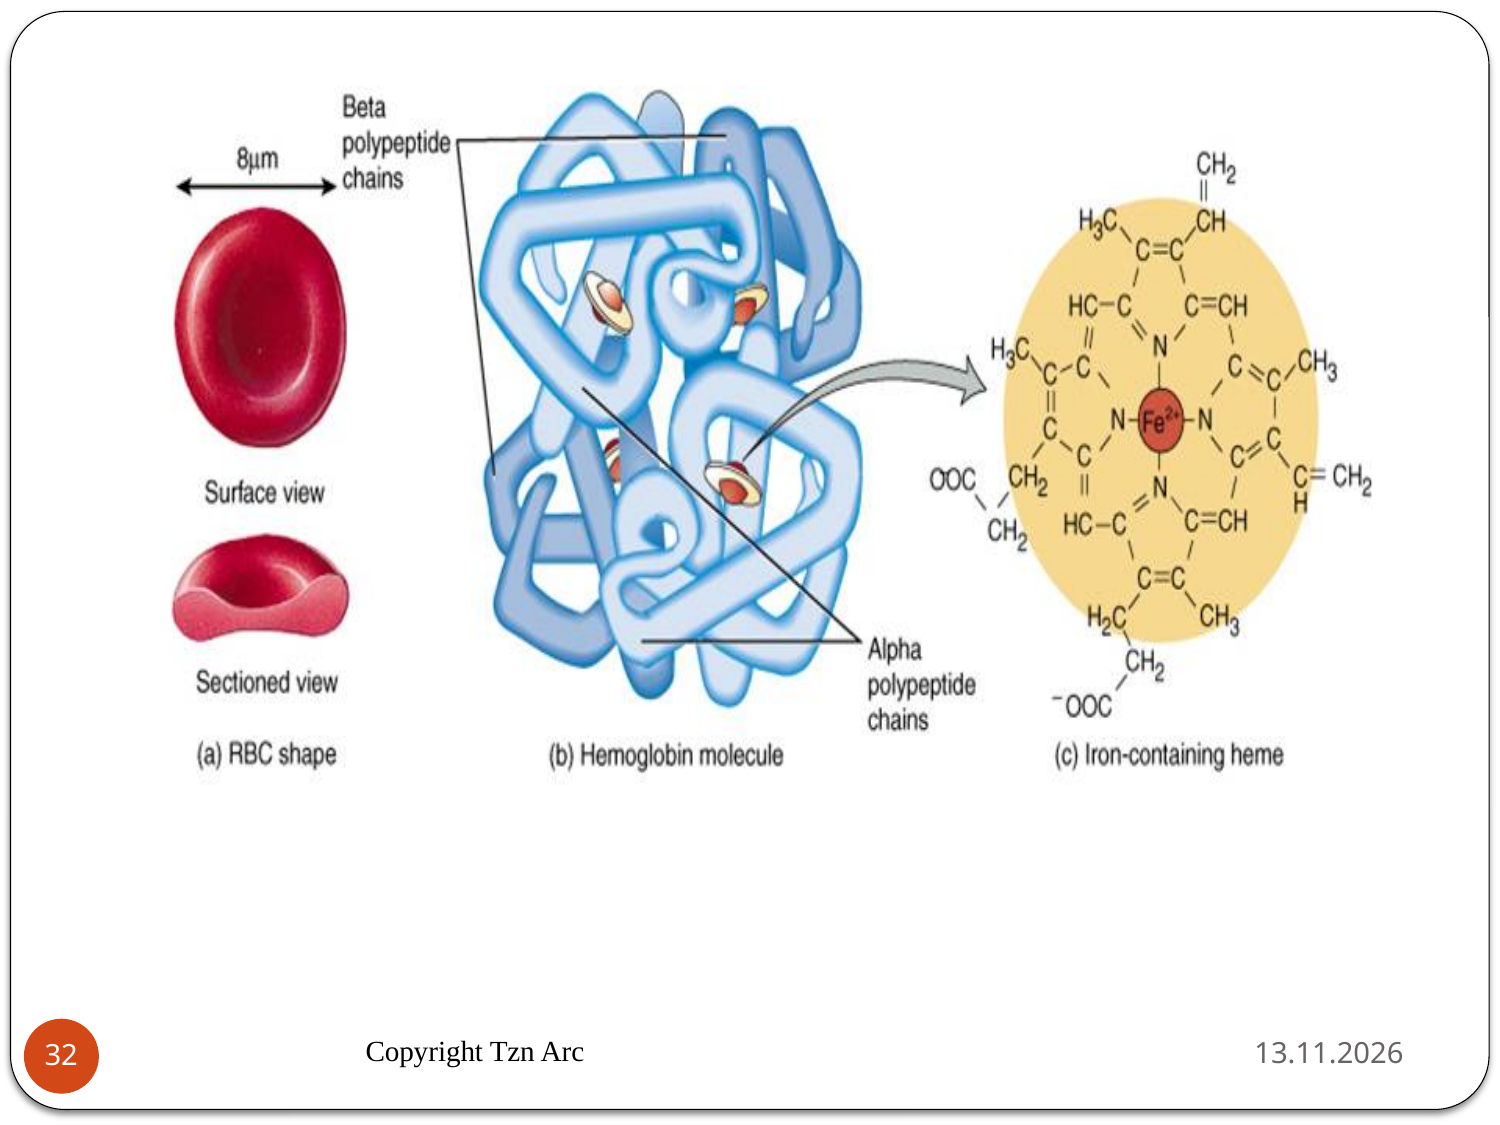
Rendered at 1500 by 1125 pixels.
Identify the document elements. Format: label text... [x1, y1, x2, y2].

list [147, 54, 1398, 790]
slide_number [1012, 1015, 1419, 1094]
footer Copyright Tzn Arc [150, 1012, 800, 1088]
slide_number 32 [23, 1018, 99, 1094]
